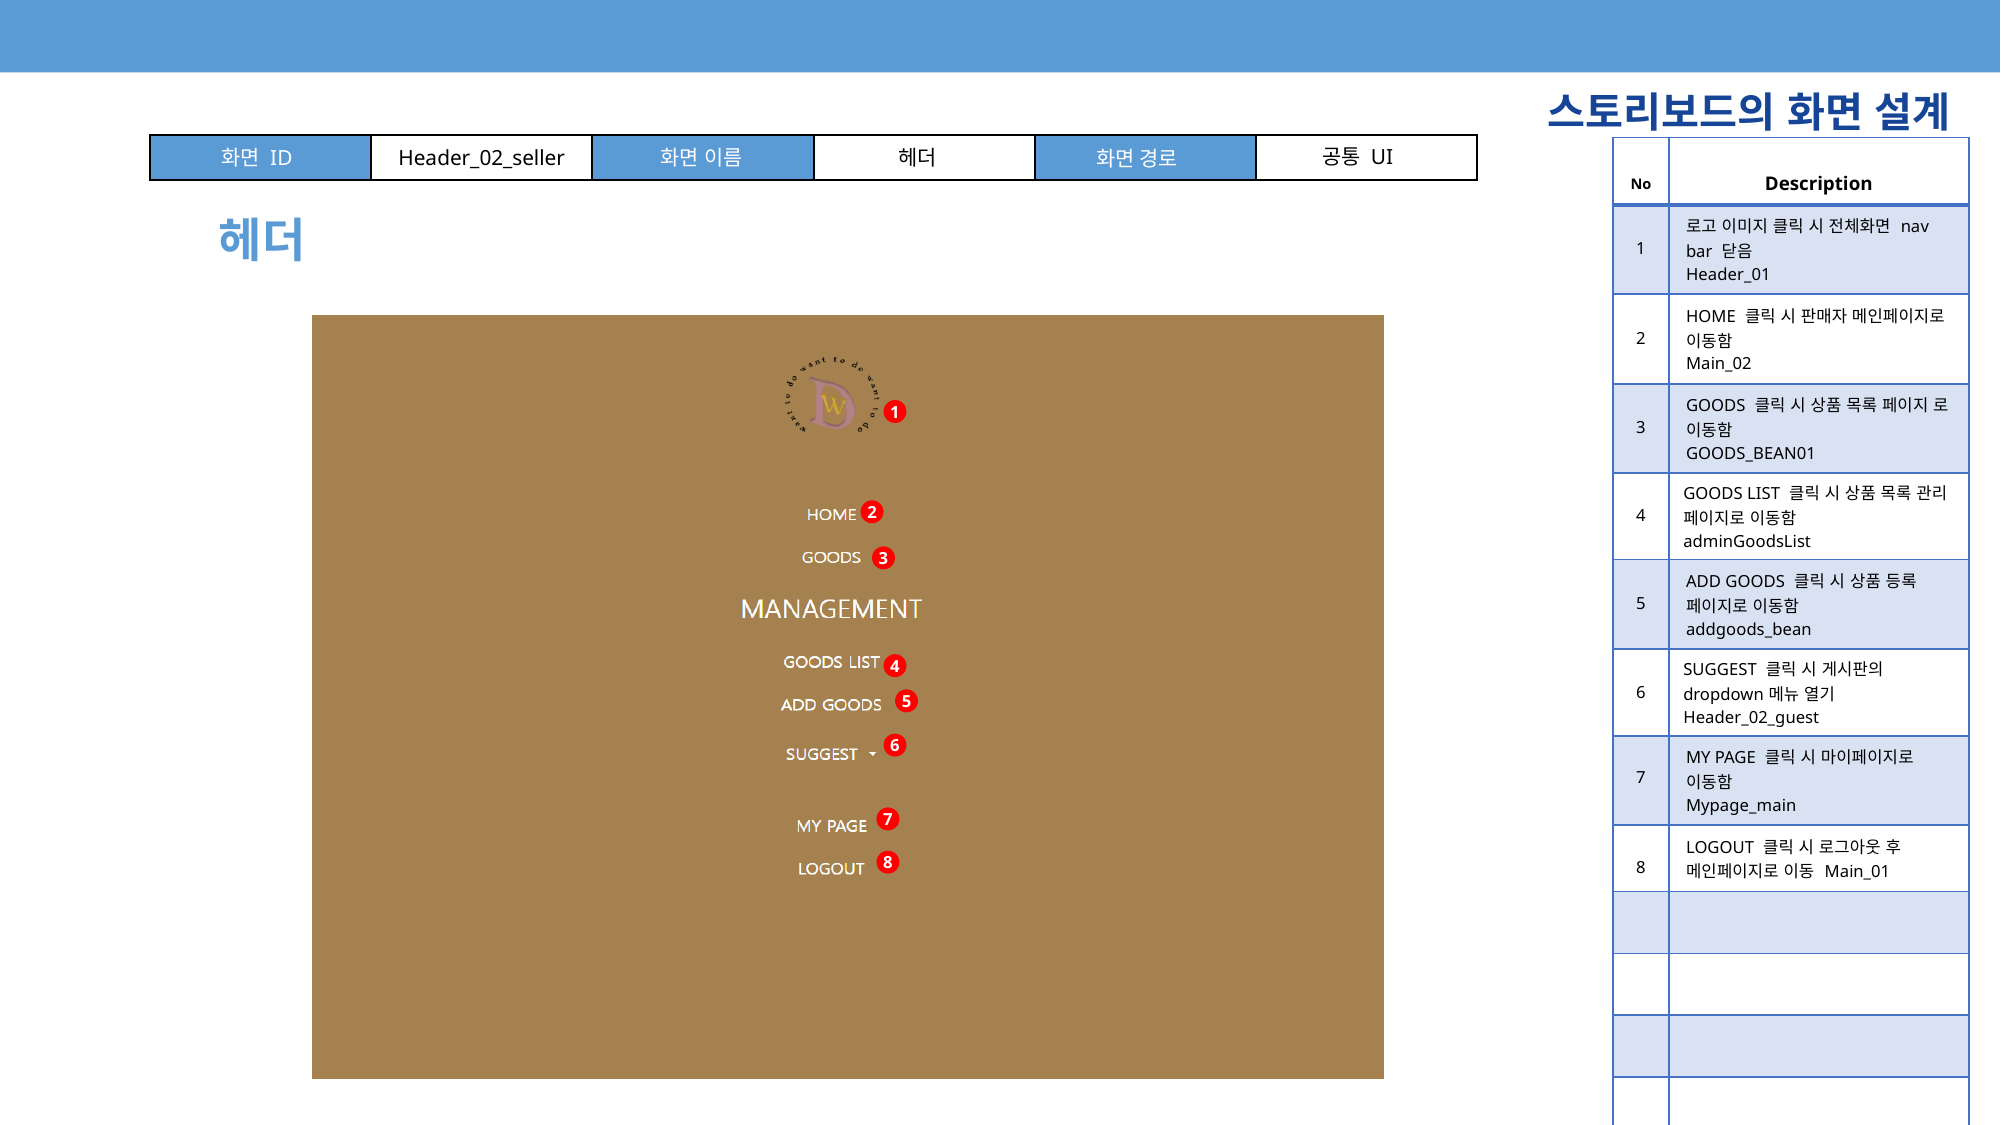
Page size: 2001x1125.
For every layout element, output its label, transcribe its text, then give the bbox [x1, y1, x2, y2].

table_cell GOODS 클릭 시 상품 목록 페이지 로 이동함 GOODS_BEAN01 [1670, 385, 1968, 472]
table_cell 7 [1614, 737, 1668, 824]
table_cell 4 [1614, 474, 1668, 559]
text_box 스토리보드의 화면 설계 [1530, 72, 1968, 144]
table_cell GOODS LIST 클릭 시 상품 목록 관리 페이지로 이동함 adminGoodsList [1670, 474, 1968, 559]
table_cell [1670, 954, 1968, 1014]
table_cell [1670, 1016, 1968, 1076]
table_cell [1670, 1078, 1968, 1125]
table_cell HOME 클릭 시 판매자 메인페이지로 이동함 Main_02 [1670, 295, 1968, 383]
table_cell [1614, 954, 1668, 1014]
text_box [149, 134, 1478, 181]
table_cell [1614, 1078, 1668, 1125]
table_cell ADD GOODS 클릭 시 상품 등록 페이지로 이동함 addgoods_bean [1670, 560, 1968, 648]
table_cell [1614, 1016, 1668, 1076]
table_cell LOGOUT 클릭 시 로그아웃 후 메인페이지로 이동 Main_01 [1670, 826, 1968, 891]
text_box 헤더 [188, 209, 336, 276]
table_header Description [1670, 144, 1968, 203]
text_box [0, 0, 2000, 73]
table_cell 로고 이미지 클릭 시 전체화면 nav bar 닫음 Header_01 [1670, 207, 1968, 293]
table_cell 8 [1614, 826, 1668, 891]
picture [312, 315, 1384, 1079]
table_cell 5 [1614, 560, 1668, 648]
table_cell SUGGEST 클릭 시 게시판의 dropdown메뉴 열기Header_02_guest [1670, 650, 1968, 735]
table_cell 1 [1614, 207, 1668, 293]
table_cell 2 [1614, 295, 1668, 383]
table_cell [1670, 892, 1968, 953]
table_cell [1614, 892, 1668, 953]
table_cell 3 [1614, 385, 1668, 472]
table_header No [1614, 144, 1668, 203]
table_cell 6 [1614, 650, 1668, 735]
table_cell MY PAGE 클릭 시 마이페이지로 이동함 Mypage_main [1670, 737, 1968, 824]
